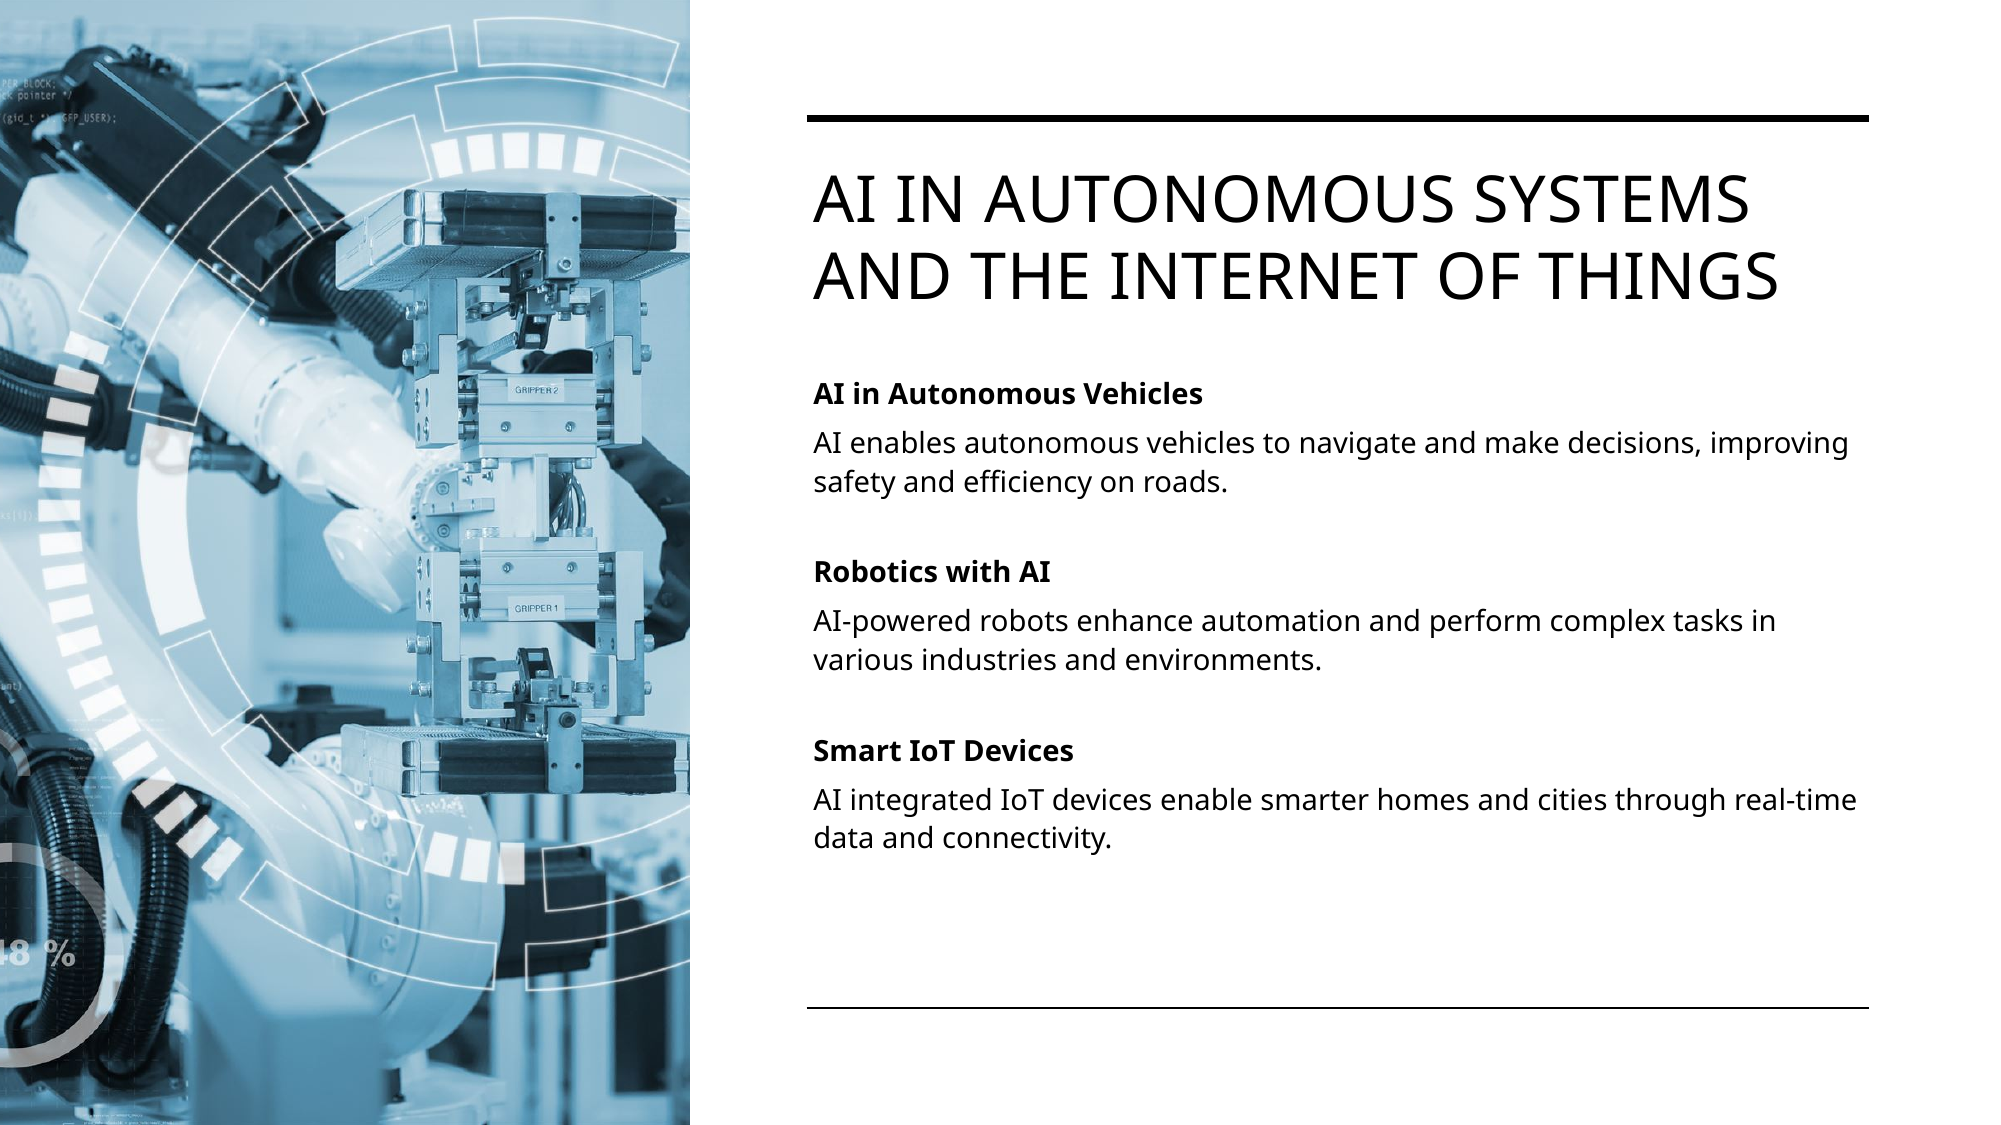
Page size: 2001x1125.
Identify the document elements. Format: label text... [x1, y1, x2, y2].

list AI in Autonomous Vehicles AI enables autonomous vehicles to navigate and make decisions, improving safety and efficiency on roads. Robotics with AI AI-powered robots enhance automation and perform complex tasks in various industries and environments. Smart IoT Devices AI integrated IoT devices enable smarter homes and cities through real-time data and connectivity. [798, 364, 1886, 978]
title AI in Autonomous Systems and the Internet of Things [798, 149, 1886, 364]
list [0, 0, 690, 1125]
text_box [690, 0, 2000, 1125]
